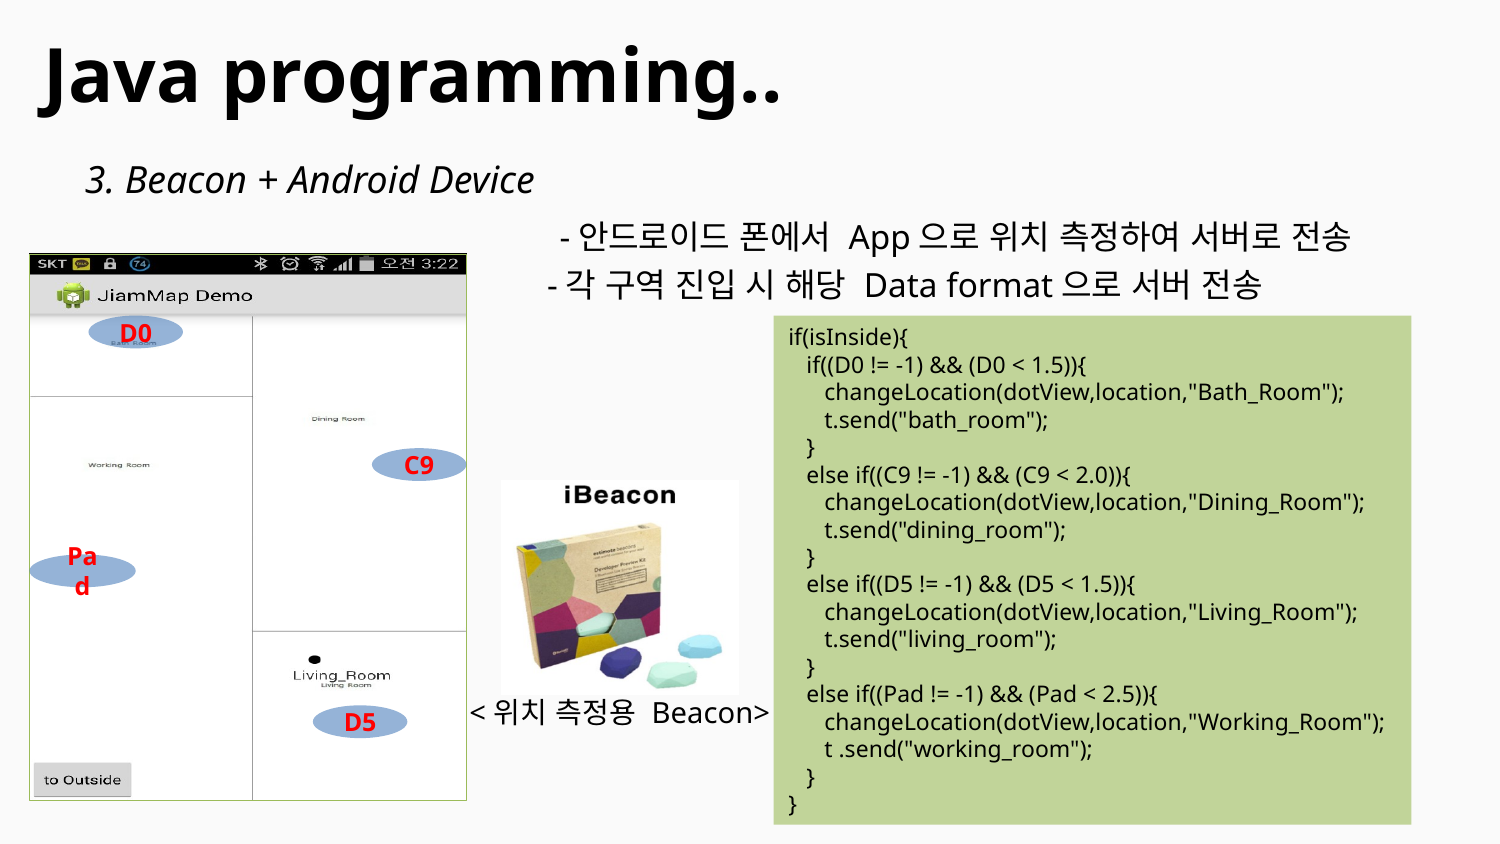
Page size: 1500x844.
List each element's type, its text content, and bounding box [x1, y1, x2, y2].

picture [29, 253, 467, 801]
text_box Java programming.. [29, 20, 799, 125]
text_box 3. Beacon + Android Device [70, 148, 551, 209]
text_box <위치 측정용 Beacon> [471, 687, 773, 737]
text_box -각 구역 진입 시 해당 Data format으로 서버 전송 [532, 256, 1278, 312]
picture [501, 480, 739, 695]
text_box -안드로이드 폰에서 App으로 위치 측정하여 서버로 전송 [544, 209, 1368, 264]
text_box if(isInside){ if((D0 != -1) && (D0 < 1.5)){ changeLocation(dotView,location,"Bath_Room"); t.send("bath_room"); } else if((C9 != -1) && (C9 < 2.0)){ changeLocation(dotView,location,"Dining_Room"); t.send("dining_room"); } else if((D5 != -1) && (D5 < 1.5)){ changeLocation(dotView,location,"Living_Room"); t.send("living_room"); } else if((Pad != -1) && (Pad < 2.5)){ changeLocation(dotView,location,"Working_Room"); t .send("working_room"); } } [773, 315, 1412, 825]
